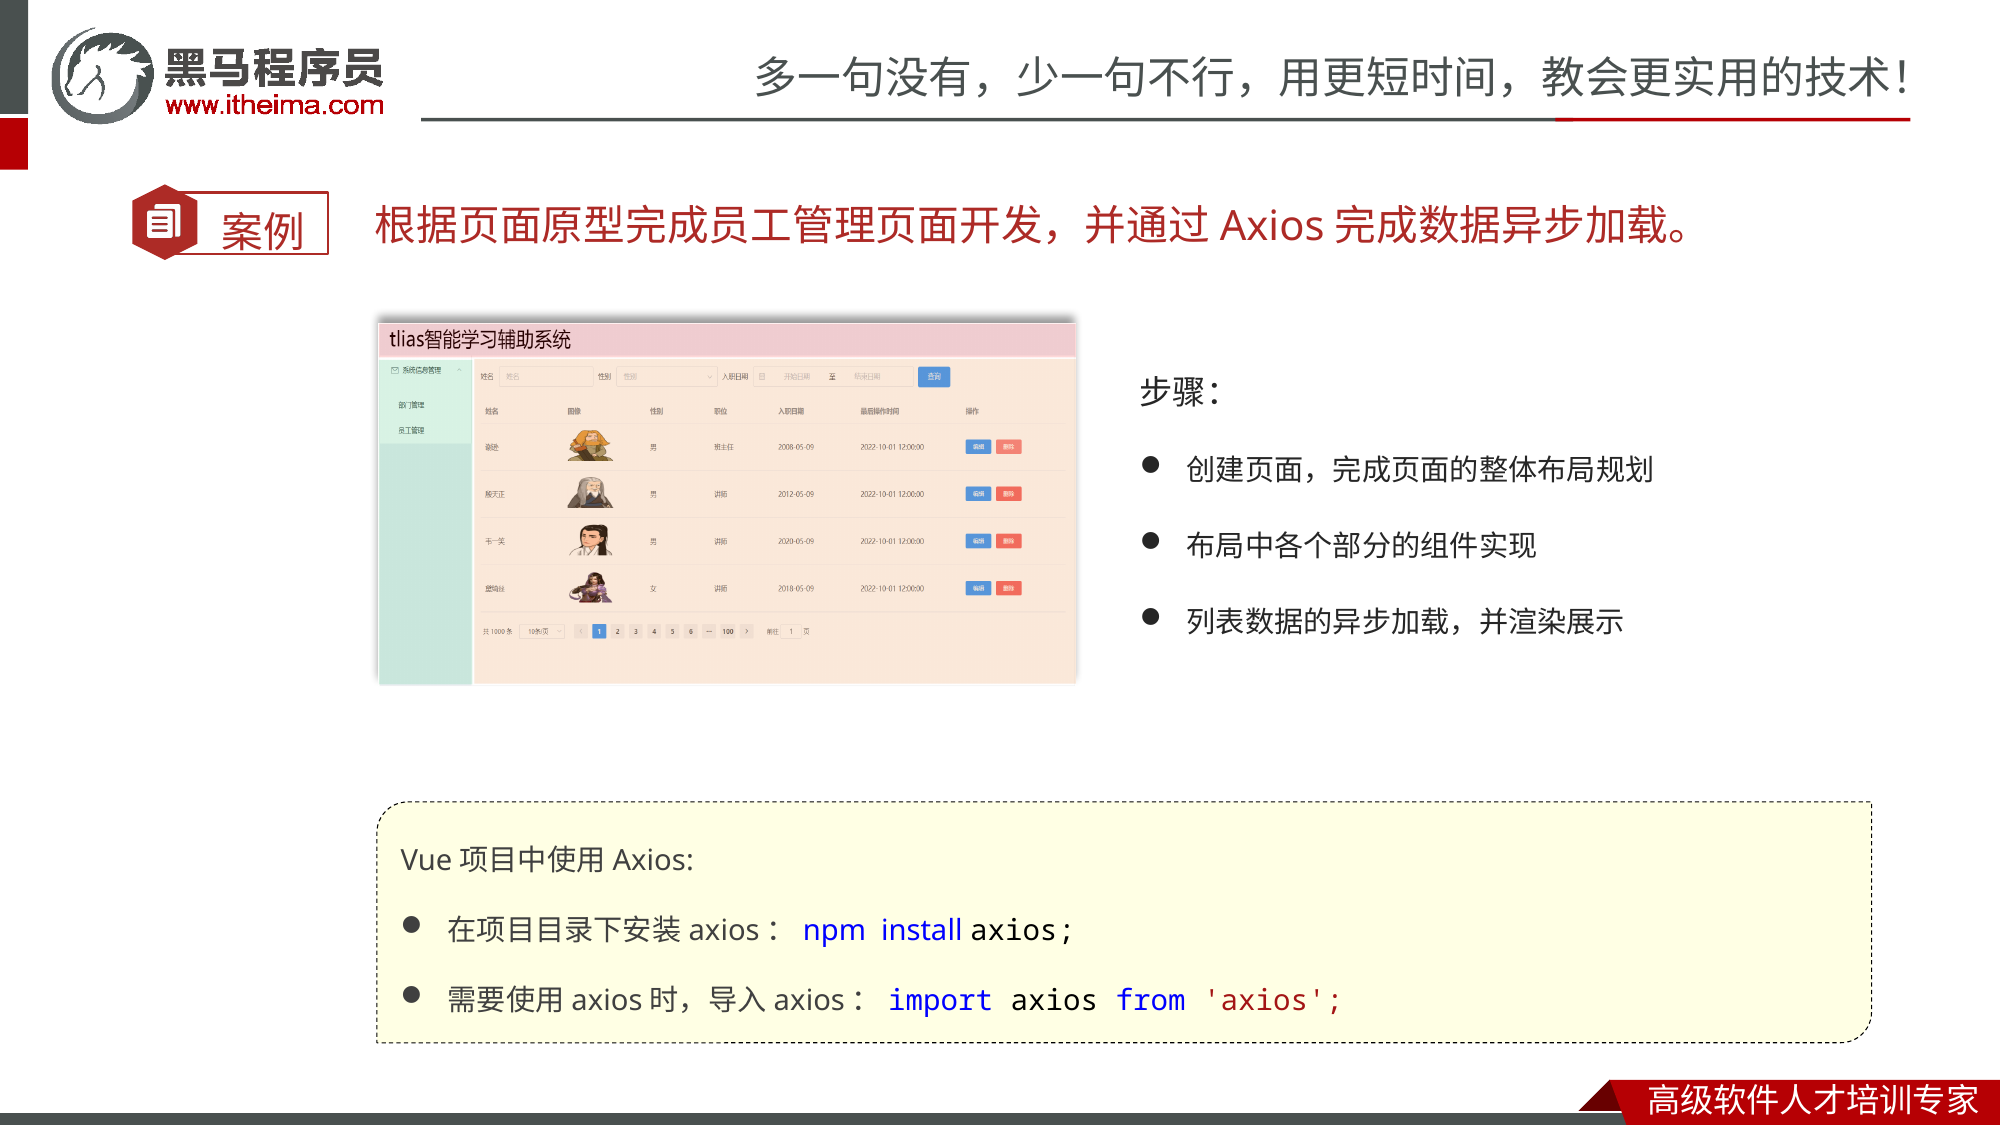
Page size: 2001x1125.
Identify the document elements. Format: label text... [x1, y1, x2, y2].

list 根据页面原型完成员工管理页面开发，并通过Axios完成数据异步加载。 [360, 181, 1872, 266]
picture [147, 204, 181, 238]
text_box Vue项目中使用Axios: 在项目目录下安装axios：npm install axios; 需要使用axios时，导入axios：import axios from 'axios'; [374, 799, 1874, 1045]
list 步骤： 创建页面，完成页面的整体布局规划 布局中各个部分的组件实现 列表数据的异步加载，并渲染展示 [1125, 323, 1872, 687]
picture [50, 26, 384, 125]
picture [378, 323, 1077, 687]
